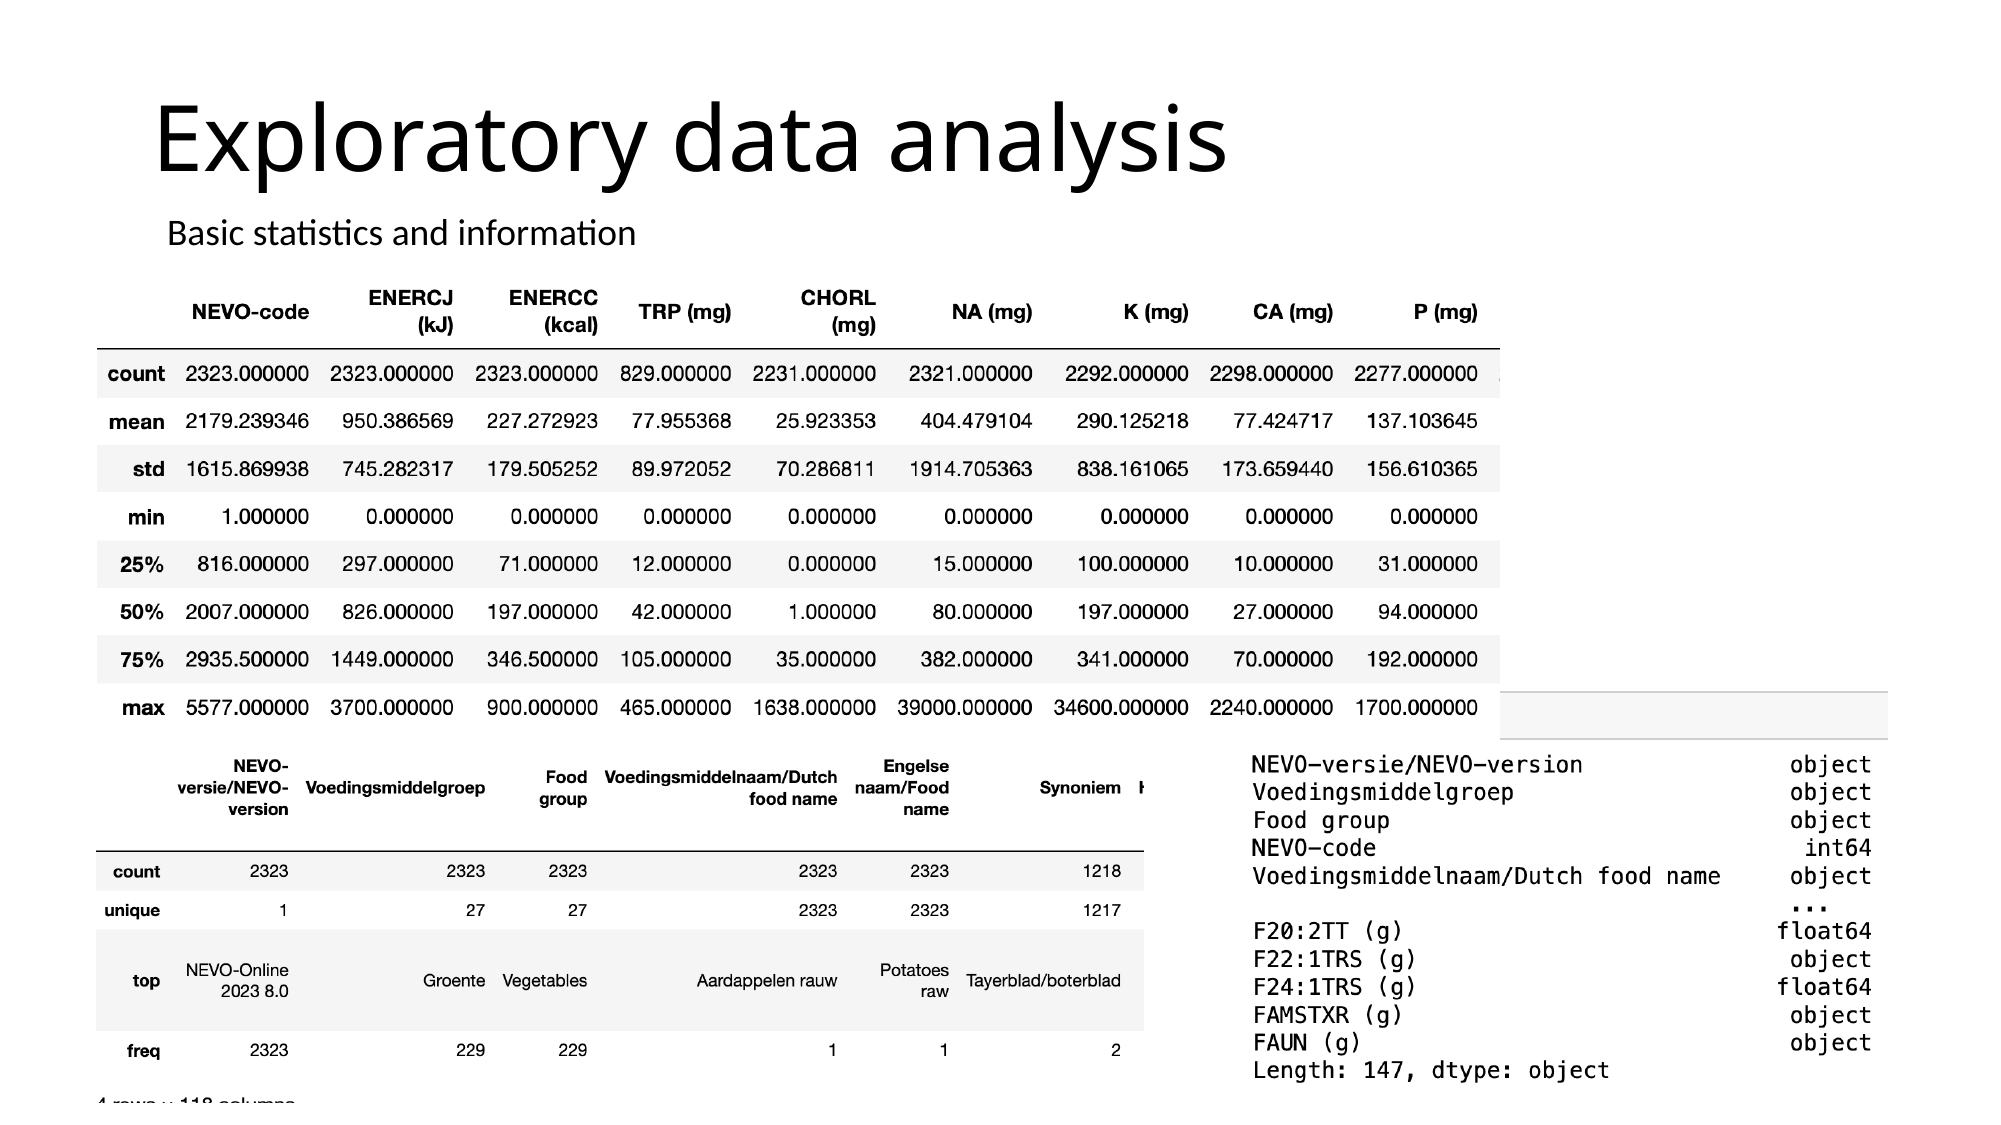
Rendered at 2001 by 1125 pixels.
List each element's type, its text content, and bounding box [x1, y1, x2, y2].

picture [85, 260, 1888, 1103]
text_box Basic statistics and information [152, 200, 1269, 260]
title Exploratory data analysis [137, 32, 1863, 251]
